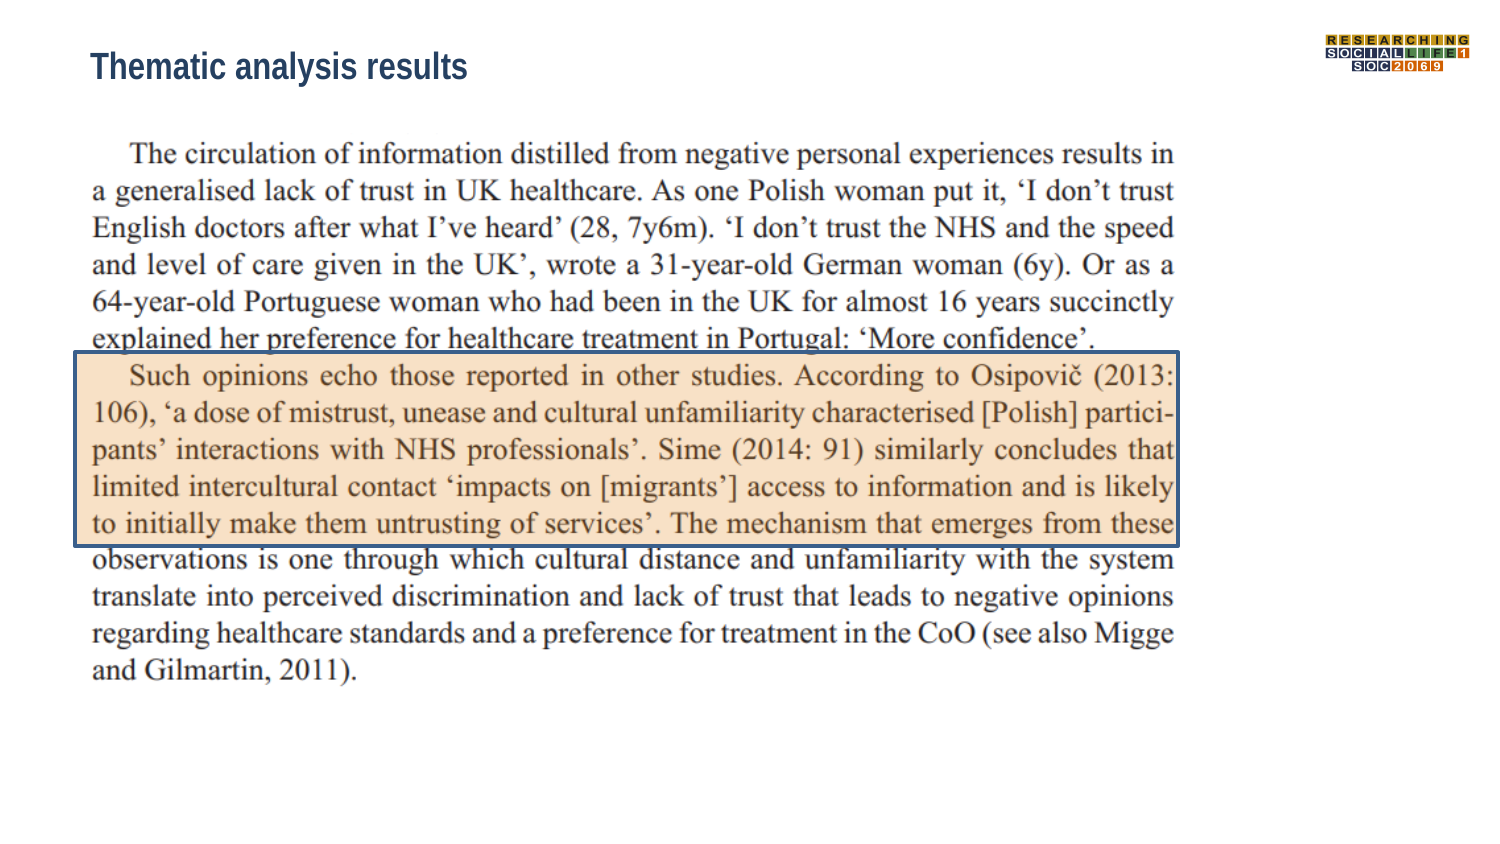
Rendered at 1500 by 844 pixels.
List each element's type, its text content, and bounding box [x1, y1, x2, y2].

picture [74, 133, 1208, 689]
title Thematic analysis results [75, 33, 1311, 95]
picture [1322, 33, 1473, 73]
